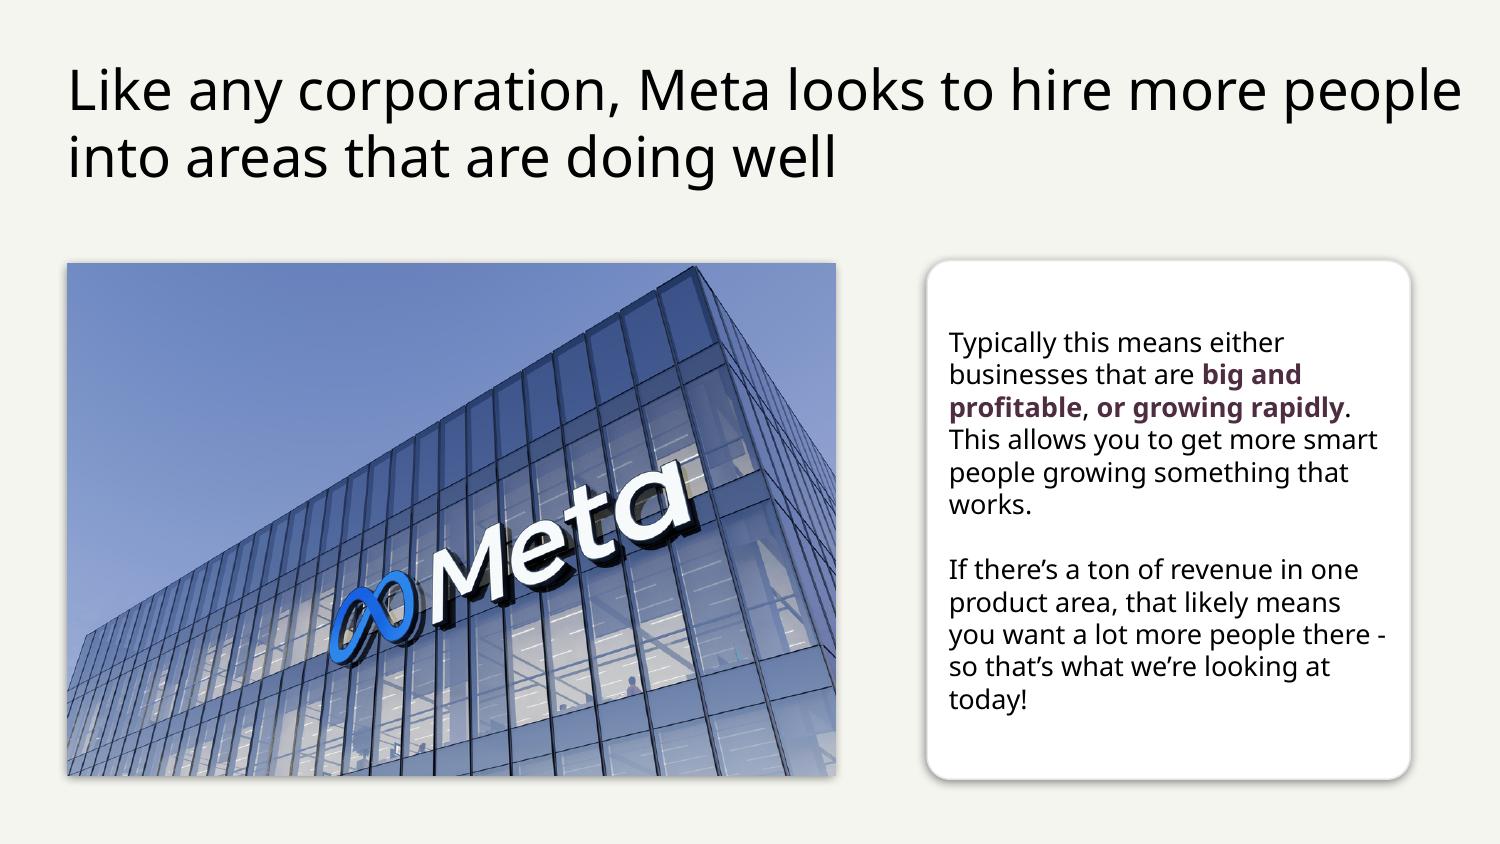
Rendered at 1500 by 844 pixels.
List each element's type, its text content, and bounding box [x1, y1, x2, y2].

picture [67, 263, 836, 777]
text_box Typically this means either businesses that are big and profitable, or growing rapidly. This allows you to get more smart people growing something that works. If there’s a ton of revenue in one product area, that likely means you want a lot more people there - so that’s what we’re looking at today! [927, 260, 1411, 780]
text_box Like any corporation, Meta looks to hire more people into areas that are doing well [67, 54, 1493, 207]
text_box [67, 60, 1066, 134]
